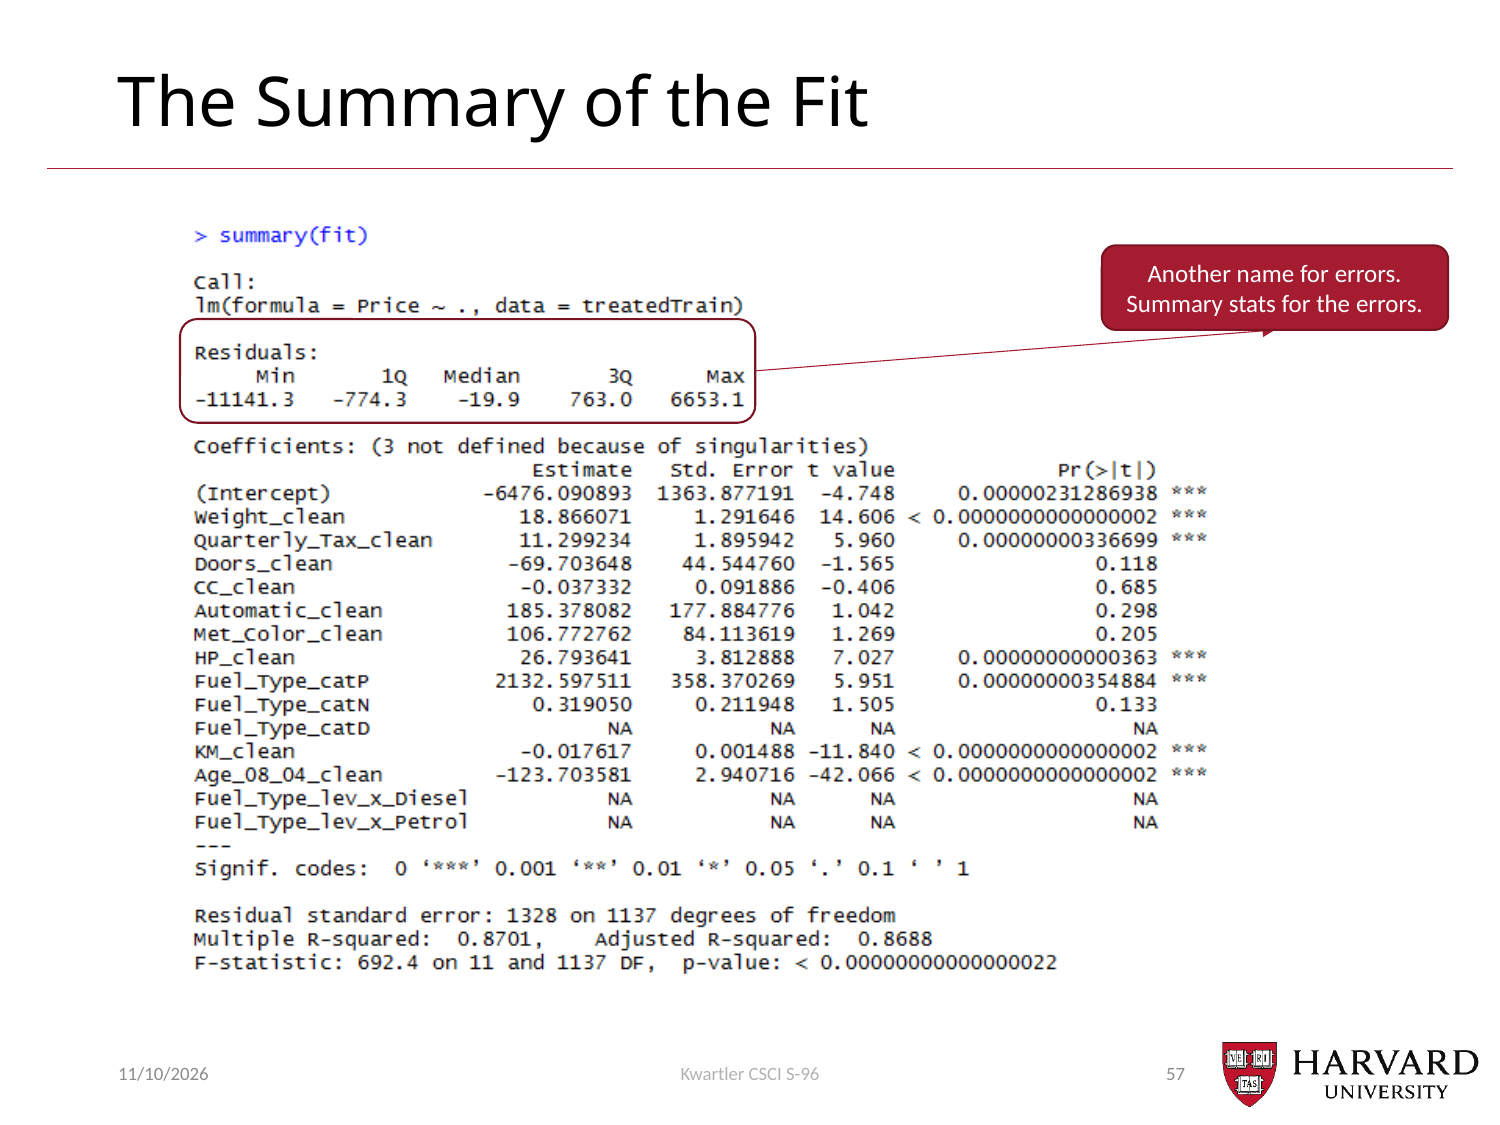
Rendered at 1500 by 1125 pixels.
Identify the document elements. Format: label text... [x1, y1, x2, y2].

text_box [178, 321, 187, 421]
footer Kwartler CSCI S-96 [496, 1042, 1004, 1103]
picture [187, 222, 1224, 982]
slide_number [103, 1042, 441, 1103]
text_box Another name for errors. Summary stats for the errors. [1224, 244, 1450, 331]
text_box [755, 329, 1275, 371]
title The Summary of the Fit [103, 59, 1397, 157]
picture [1200, 1024, 1500, 1125]
slide_number 57 [1059, 1042, 1200, 1103]
